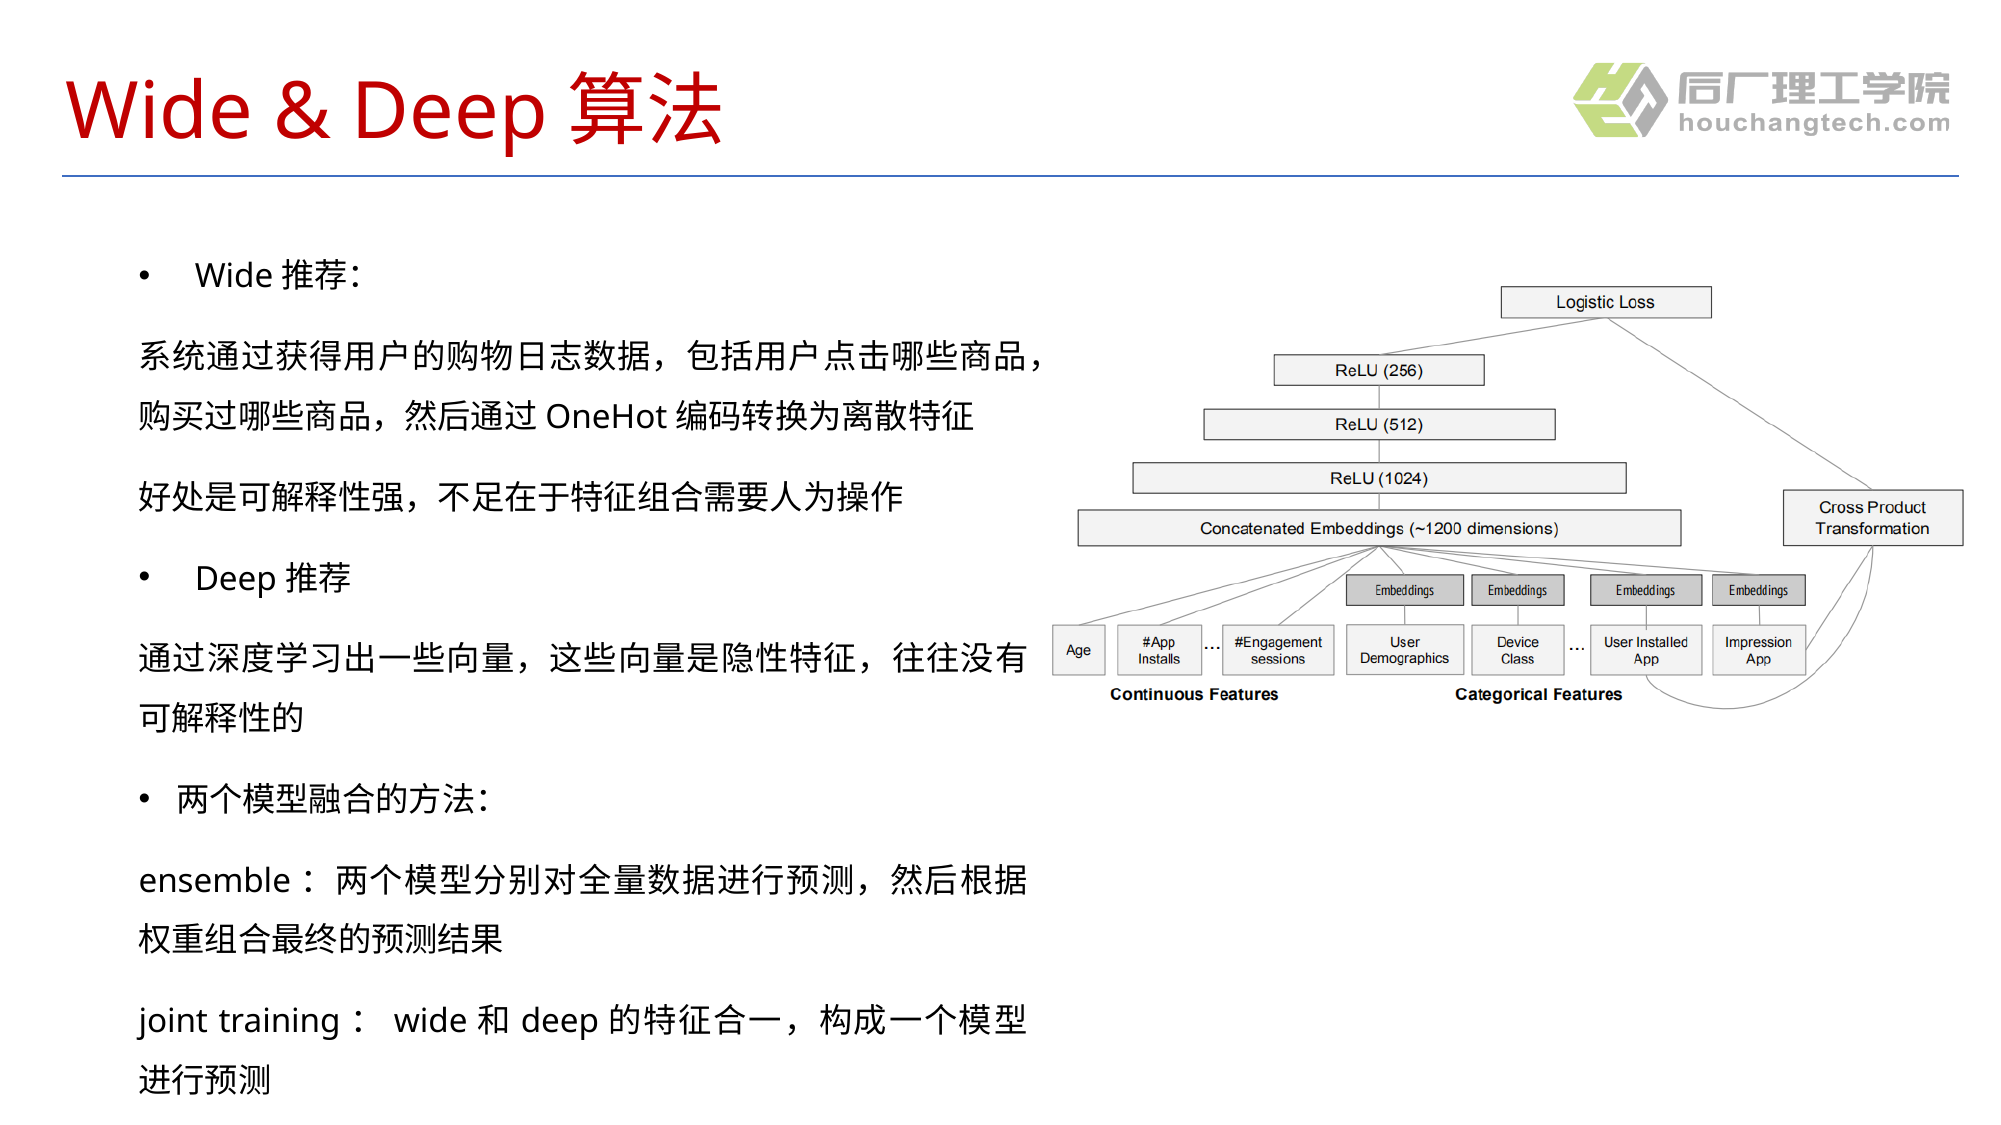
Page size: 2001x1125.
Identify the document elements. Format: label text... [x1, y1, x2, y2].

text_box Wide推荐： 系统通过获得用户的购物日志数据，包括用户点击哪些商品，购买过哪些商品，然后通过OneHot编码转换为离散特征 好处是可解释性强，不足在于特征组合需要人为操作 Deep推荐 通过深度学习出一些向量，这些向量是隐性特征，往往没有可解释性的 两个模型融合的方法： ensemble：两个模型分别对全量数据进行预测，然后根据权重组合最终的预测结果 joint training：wide和deep的特征合一，构成一个模型进行预测 [130, 227, 1036, 918]
title Wide & Deep算法 [57, 59, 1728, 167]
picture [1041, 266, 1971, 717]
